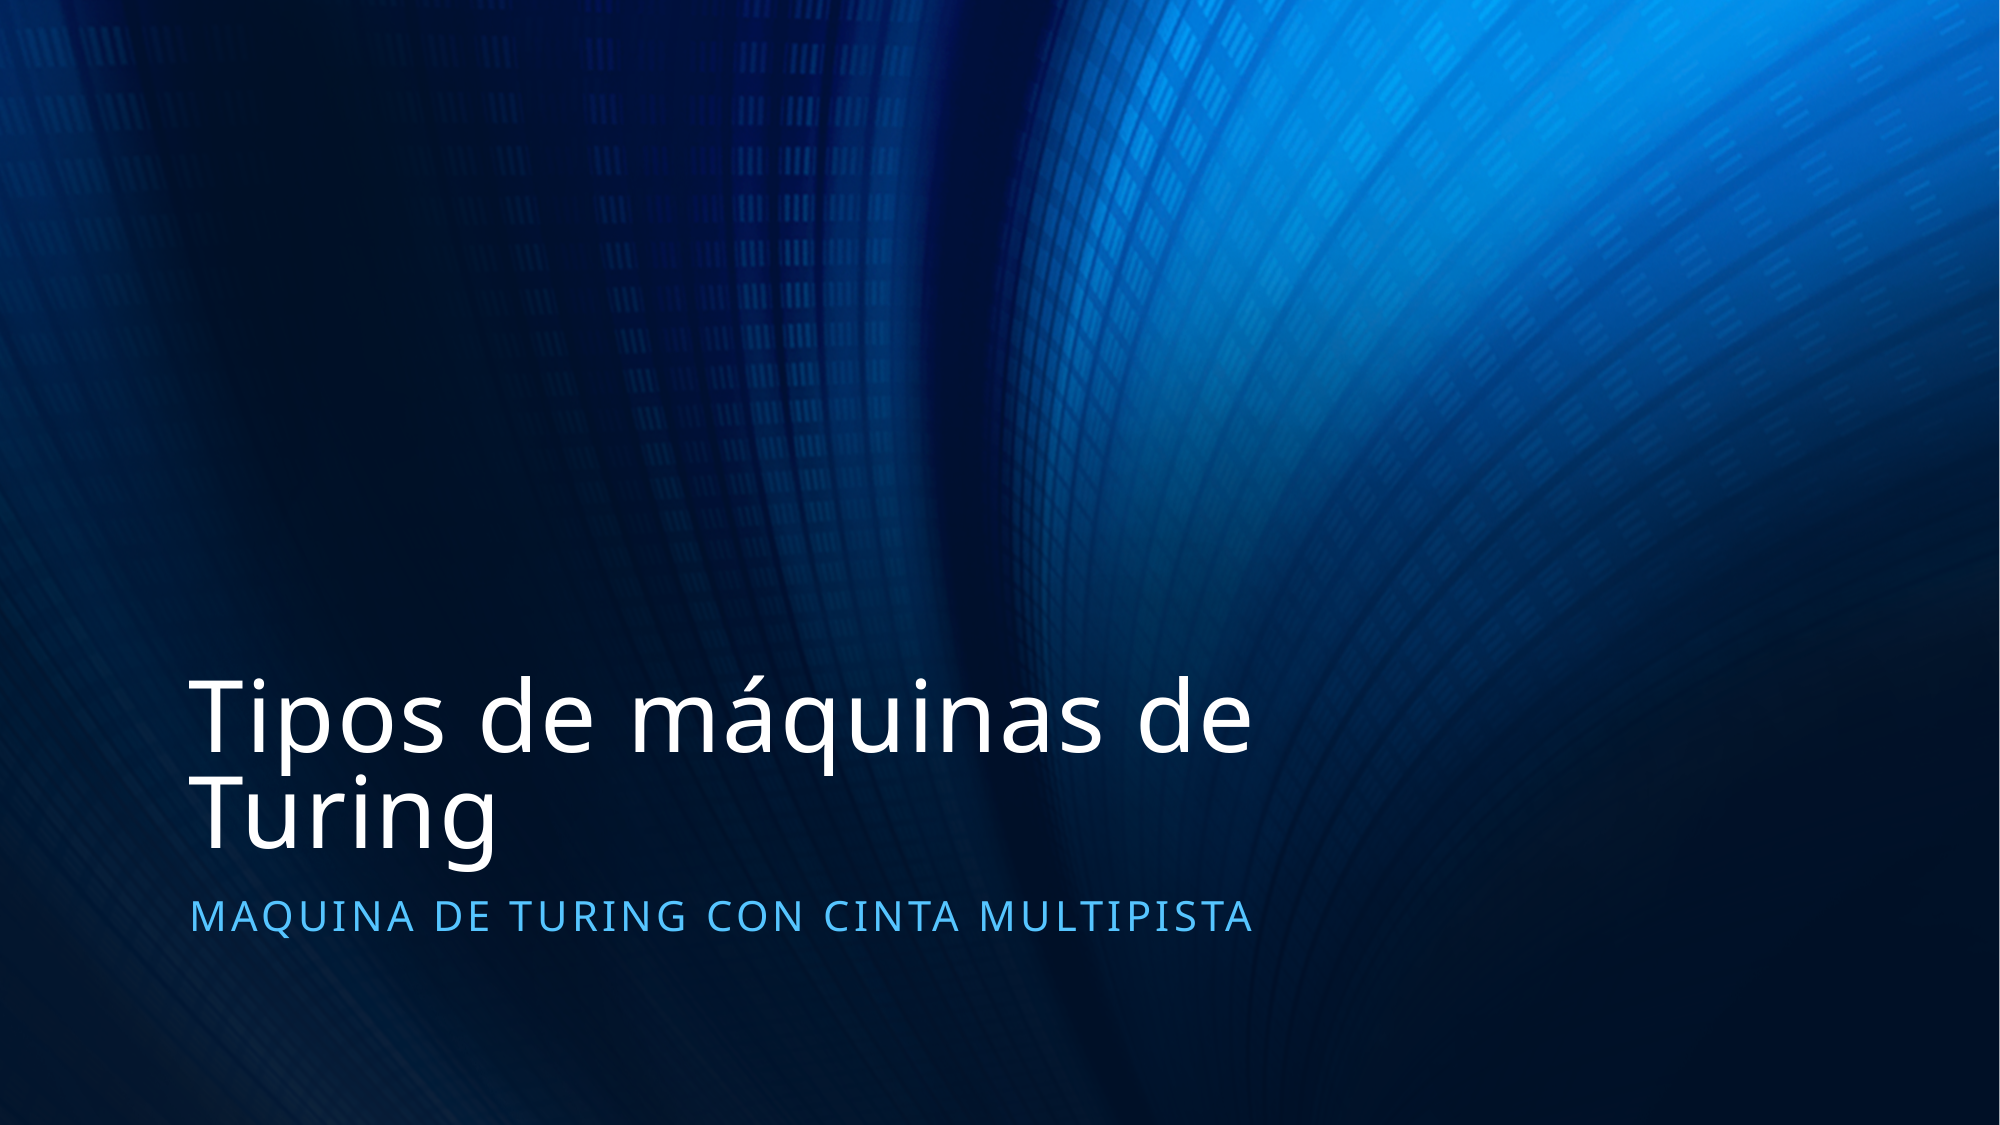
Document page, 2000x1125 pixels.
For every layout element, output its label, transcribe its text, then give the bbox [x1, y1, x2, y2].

list Maquina de Turing con cinta multipista [174, 887, 1600, 988]
picture [0, 0, 2000, 1125]
title Tipos de máquinas de Turing [173, 412, 1600, 875]
